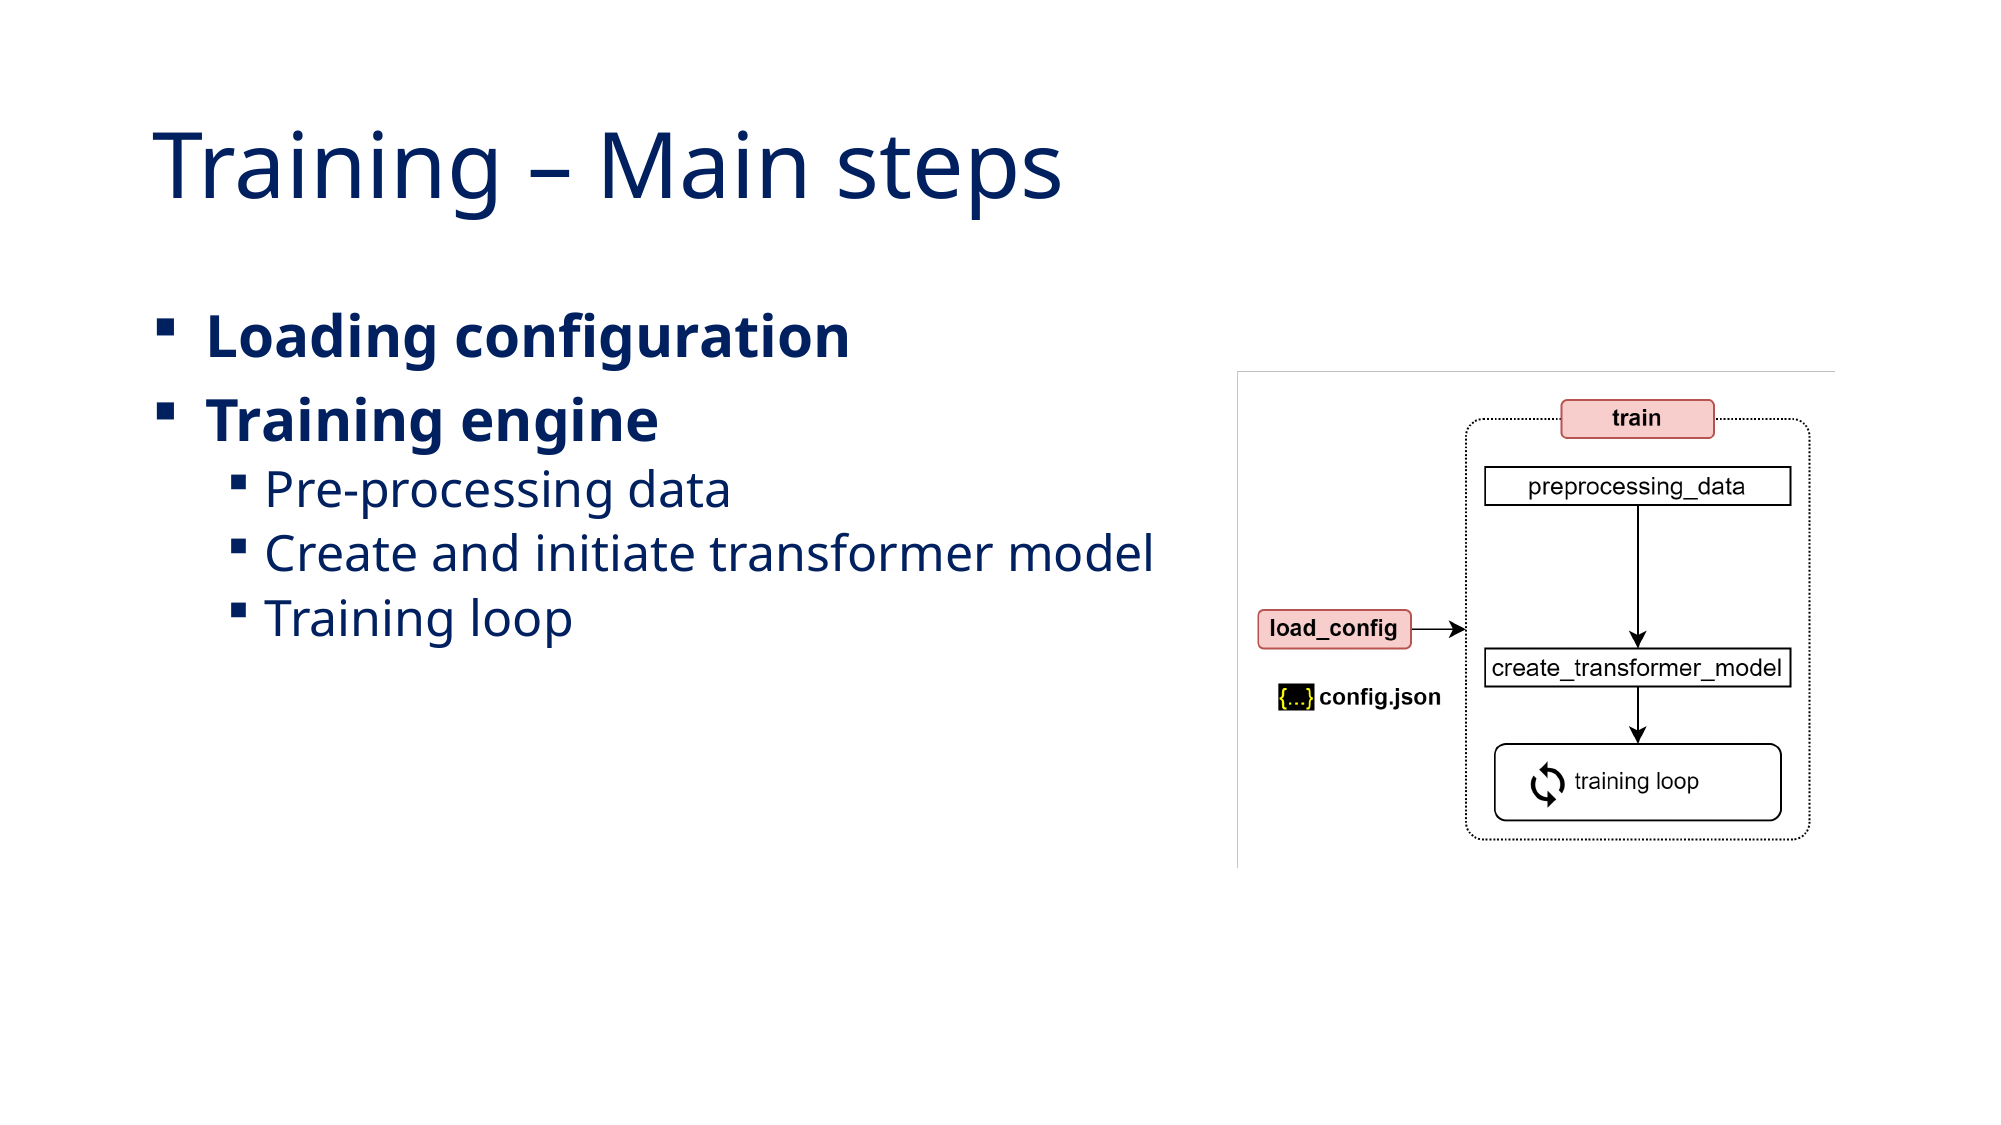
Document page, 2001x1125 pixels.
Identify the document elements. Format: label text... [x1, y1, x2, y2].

picture [1216, 350, 1836, 886]
list Loading configuration Training engine Pre-processing data Create and initiate transformer model Training loop [137, 299, 1863, 1014]
title Training – Main steps [137, 59, 1863, 278]
